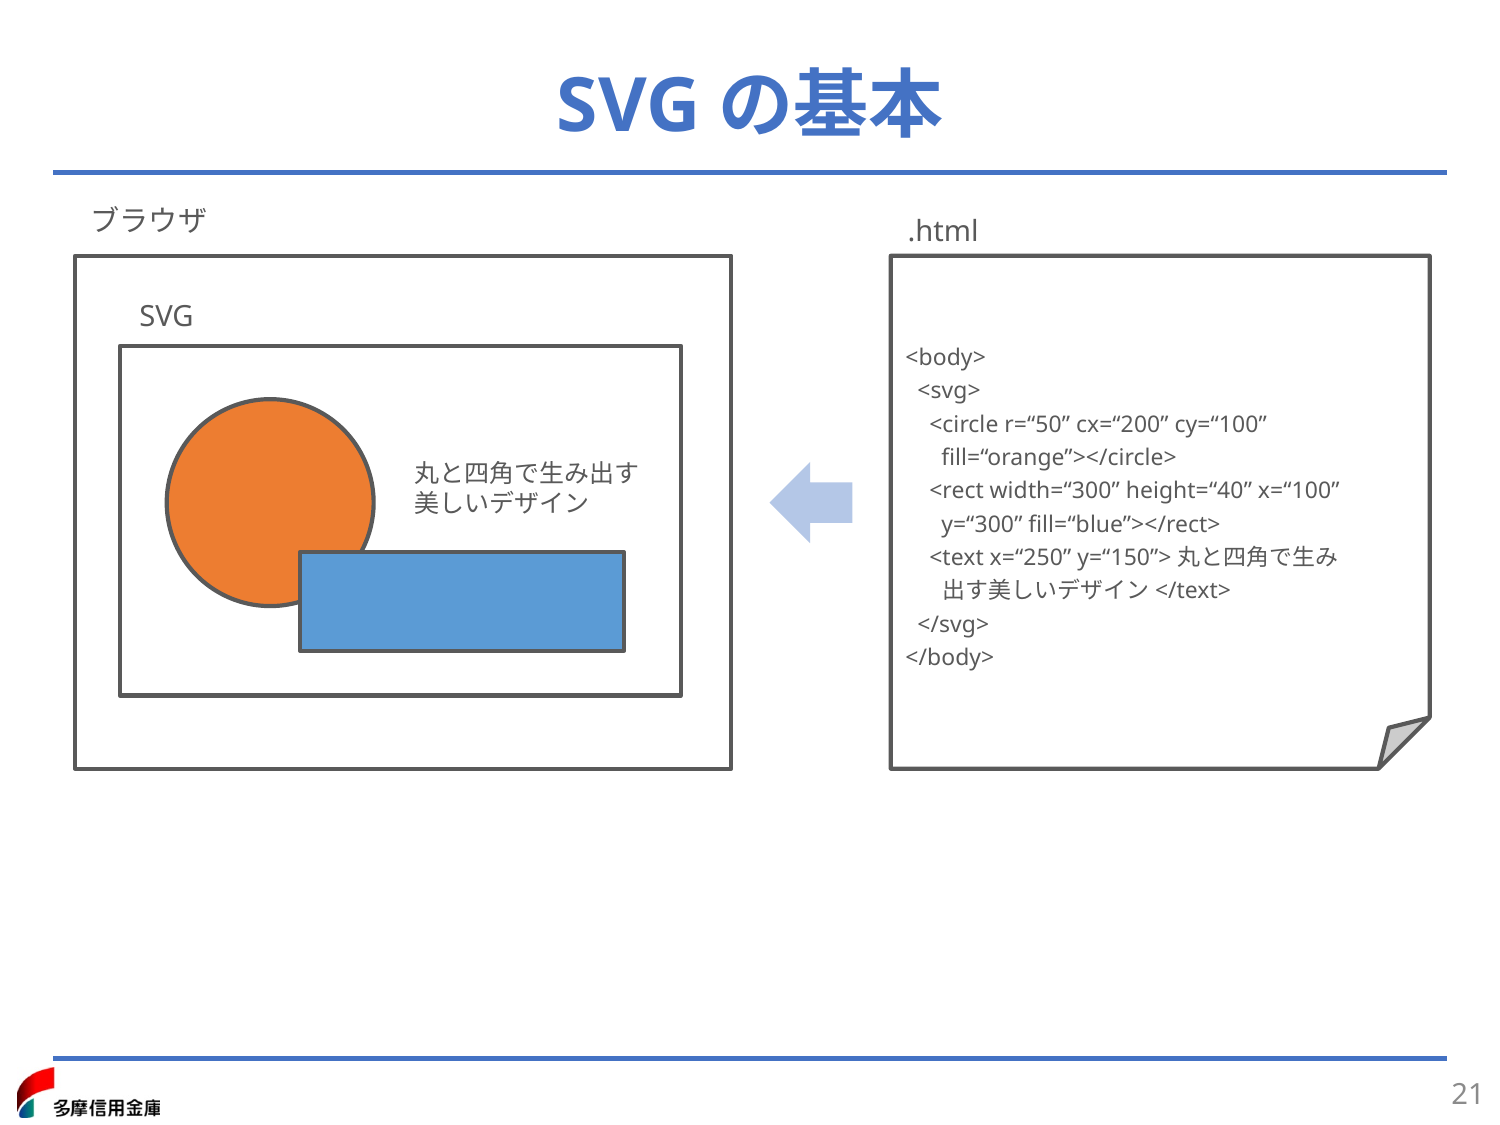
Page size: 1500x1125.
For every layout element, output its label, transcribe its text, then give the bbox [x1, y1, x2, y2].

text_box [73, 254, 733, 771]
slide_number 21 [1149, 1065, 1500, 1125]
text_box SVG [124, 290, 209, 340]
text_box ブラウザ [75, 194, 223, 245]
text_box [118, 344, 683, 698]
text_box 丸と四角で生み出す 美しいデザイン [399, 450, 655, 525]
text_box [164, 397, 376, 609]
text_box <body> <svg> <circle r=“50” cx=“200” cy=“100” fill=“orange”></circle> <rect width=“300” height=“40” x=“100” y=“300” fill=“blue”></rect> <text x=“250” y=“150”>丸と四角で生み 出す美しいデザイン</text> </svg> </body> [888, 253, 1432, 771]
picture [17, 1067, 160, 1118]
text_box [298, 550, 626, 653]
text_box [767, 460, 855, 546]
text_box .html [892, 205, 994, 255]
title SVGの基本 [75, 19, 1425, 185]
